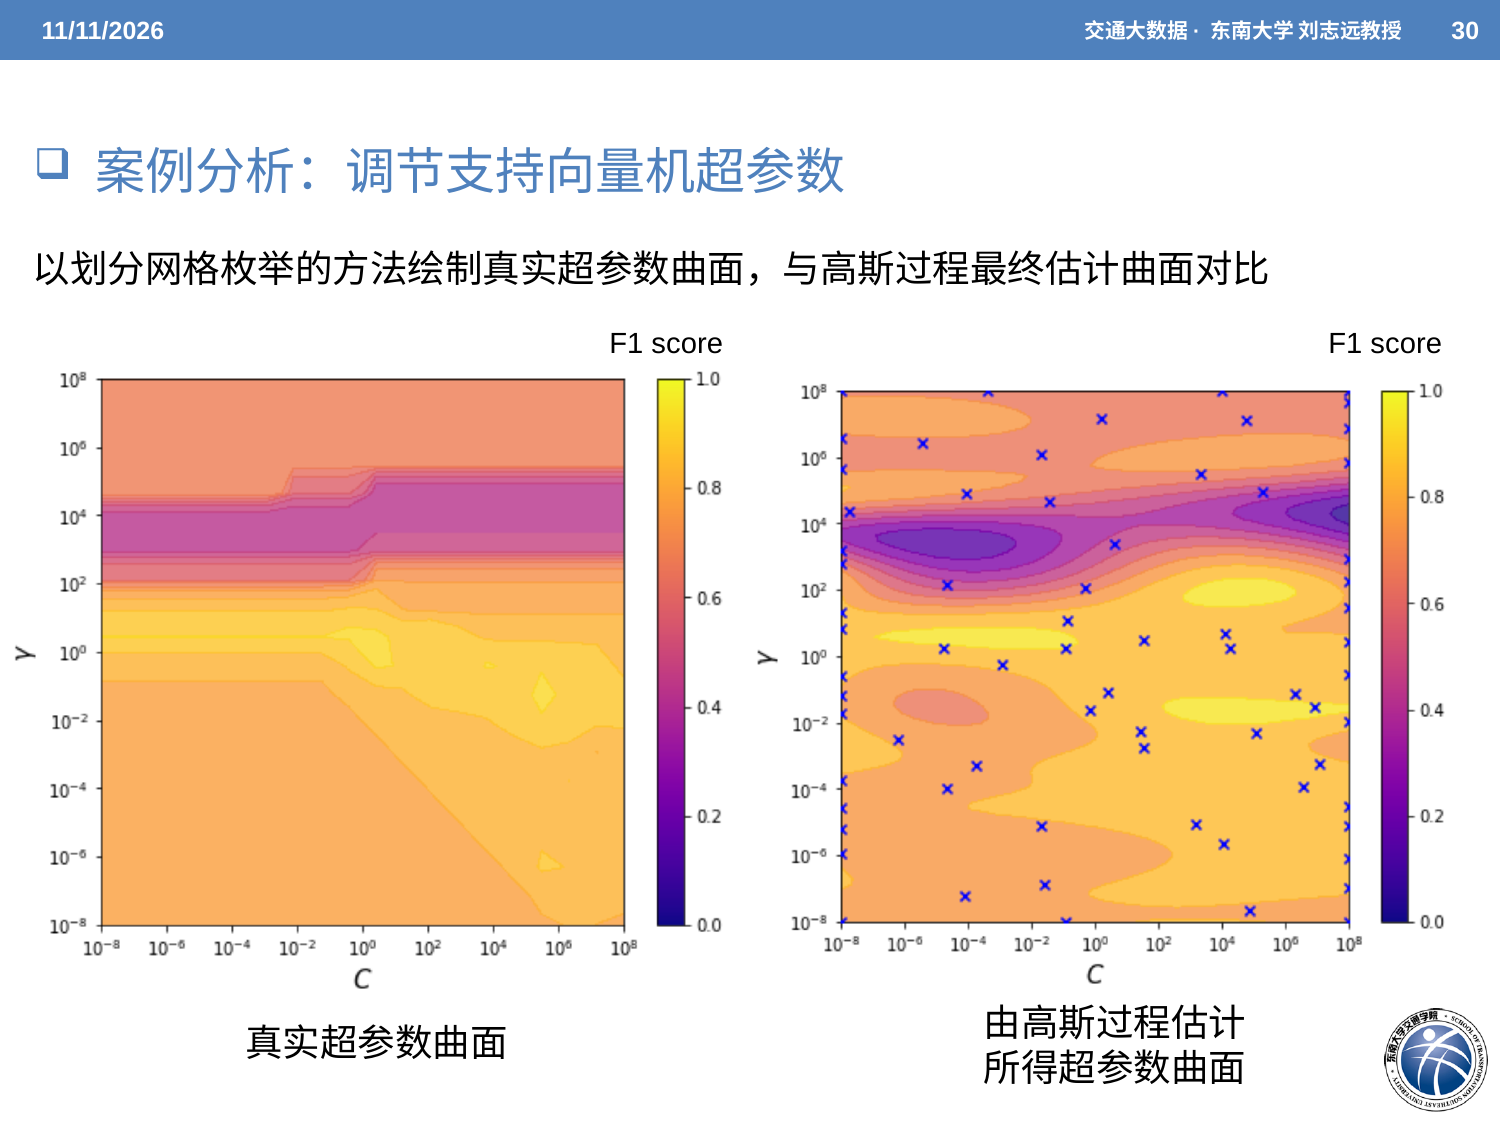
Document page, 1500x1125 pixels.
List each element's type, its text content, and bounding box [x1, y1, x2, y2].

picture [749, 371, 1478, 987]
slide_number 30 [1436, 2, 1500, 58]
text_box F1 score [1313, 316, 1500, 367]
text_box 以划分网格枚举的方法绘制真实超参数曲面，与高斯过程最终估计曲面对比 [18, 215, 1500, 298]
picture [0, 356, 734, 1003]
picture [1384, 1008, 1489, 1112]
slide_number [26, 2, 502, 58]
text_box 由高斯过程估计所得超参数曲面 [968, 995, 1282, 1096]
text_box 真实超参数曲面 [230, 1011, 543, 1071]
text_box F1 score [594, 316, 782, 367]
footer 交通大数据· 东南大学 刘志远教授 [624, 2, 1418, 58]
text_box 案例分析：调节支持向量机超参数 [18, 101, 1215, 209]
